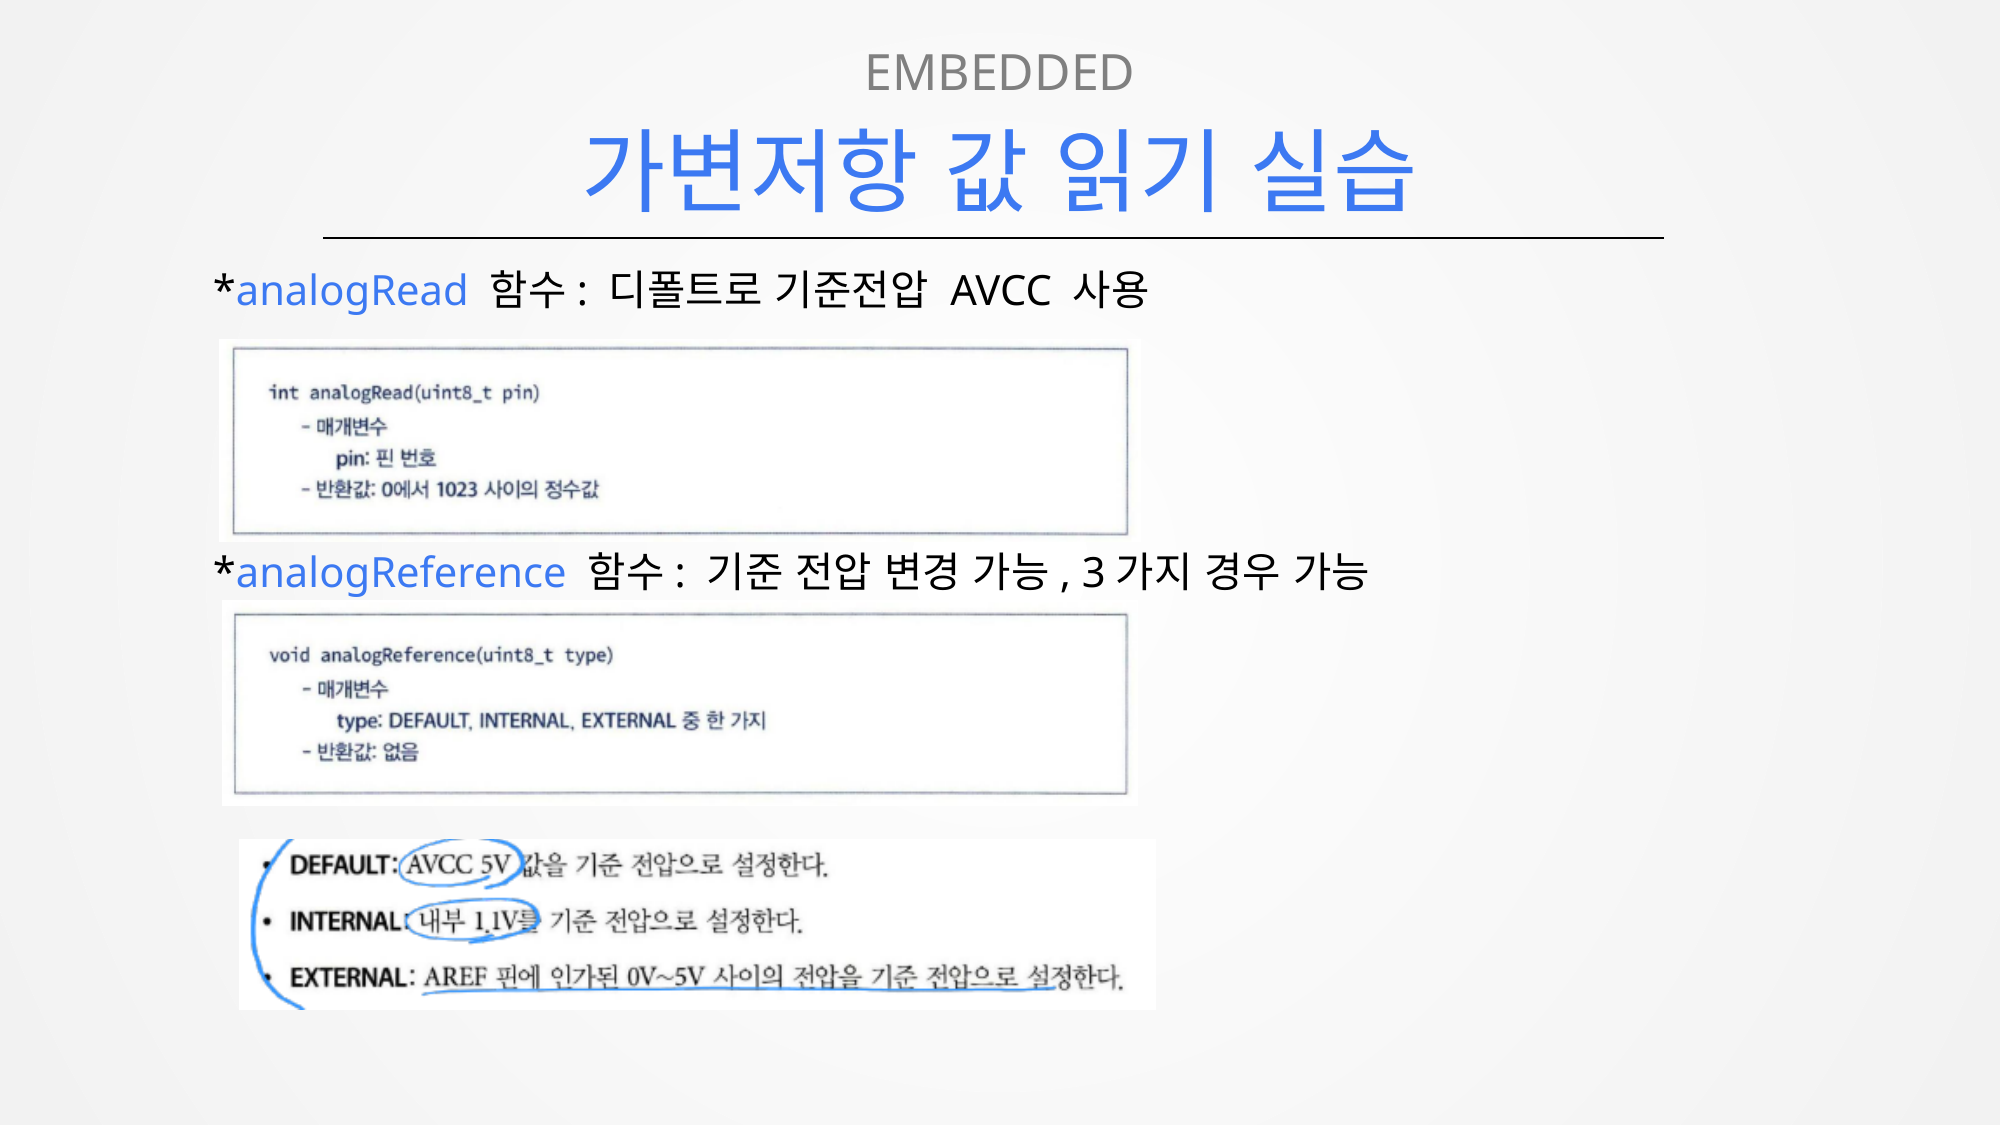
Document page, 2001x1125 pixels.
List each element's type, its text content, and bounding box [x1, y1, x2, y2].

picture [239, 839, 1156, 1010]
text_box *analogRead 함수: 디폴트로 기준전압 AVCC 사용 [198, 256, 1757, 322]
picture [219, 339, 1141, 542]
text_box *analogReference 함수: 기준 전압 변경 가능, 3가지 경우 가능 [198, 538, 1757, 603]
text_box 가변저항 값 읽기 실습 [0, 108, 2000, 232]
picture [222, 600, 1138, 806]
text_box EMBEDDED [0, 32, 2000, 108]
